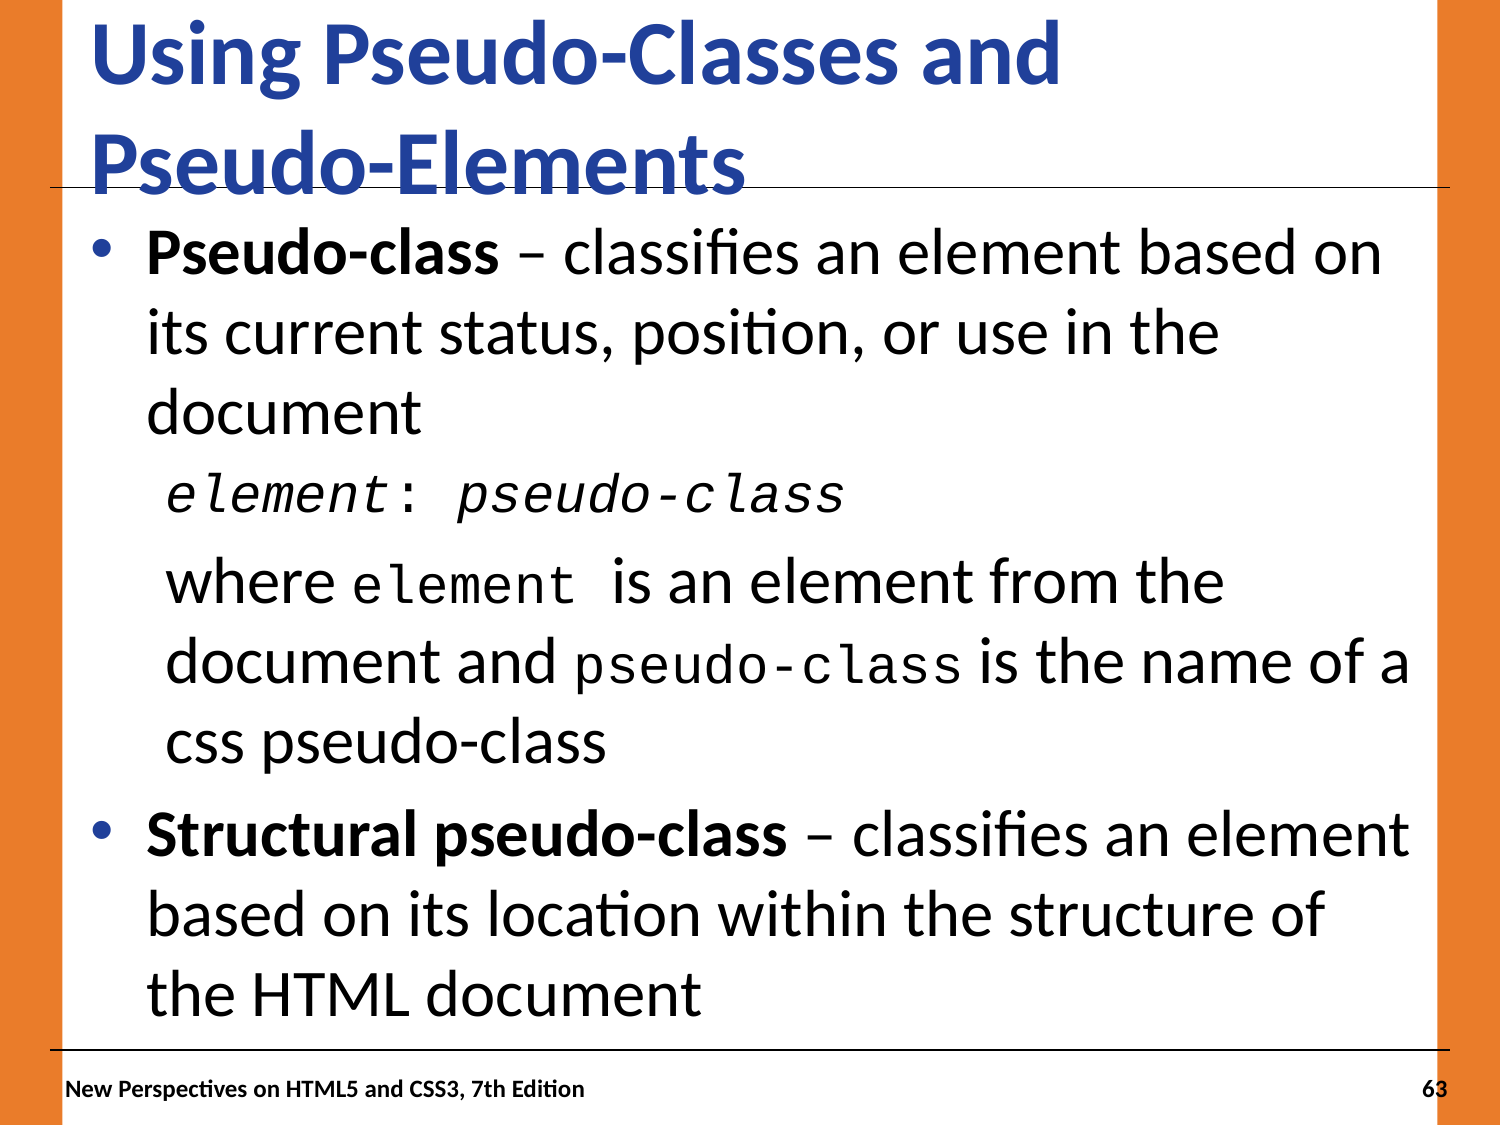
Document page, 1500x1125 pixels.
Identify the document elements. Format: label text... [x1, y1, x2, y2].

title Using Pseudo-Classes and Pseudo-Elements [74, 24, 1438, 181]
list Pseudo-class – classifies an element based on its current status, position, or use in the document element: pseudo-class where element is an element from the document and pseudo-class is the name of a css pseudo-class Structural pseudo-class – classifies an element based on its location within the structure of the HTML document [74, 199, 1438, 1006]
slide_number 63 [1374, 1050, 1463, 1125]
footer New Perspectives on HTML5 and CSS3, 7th Edition [50, 1050, 1374, 1125]
